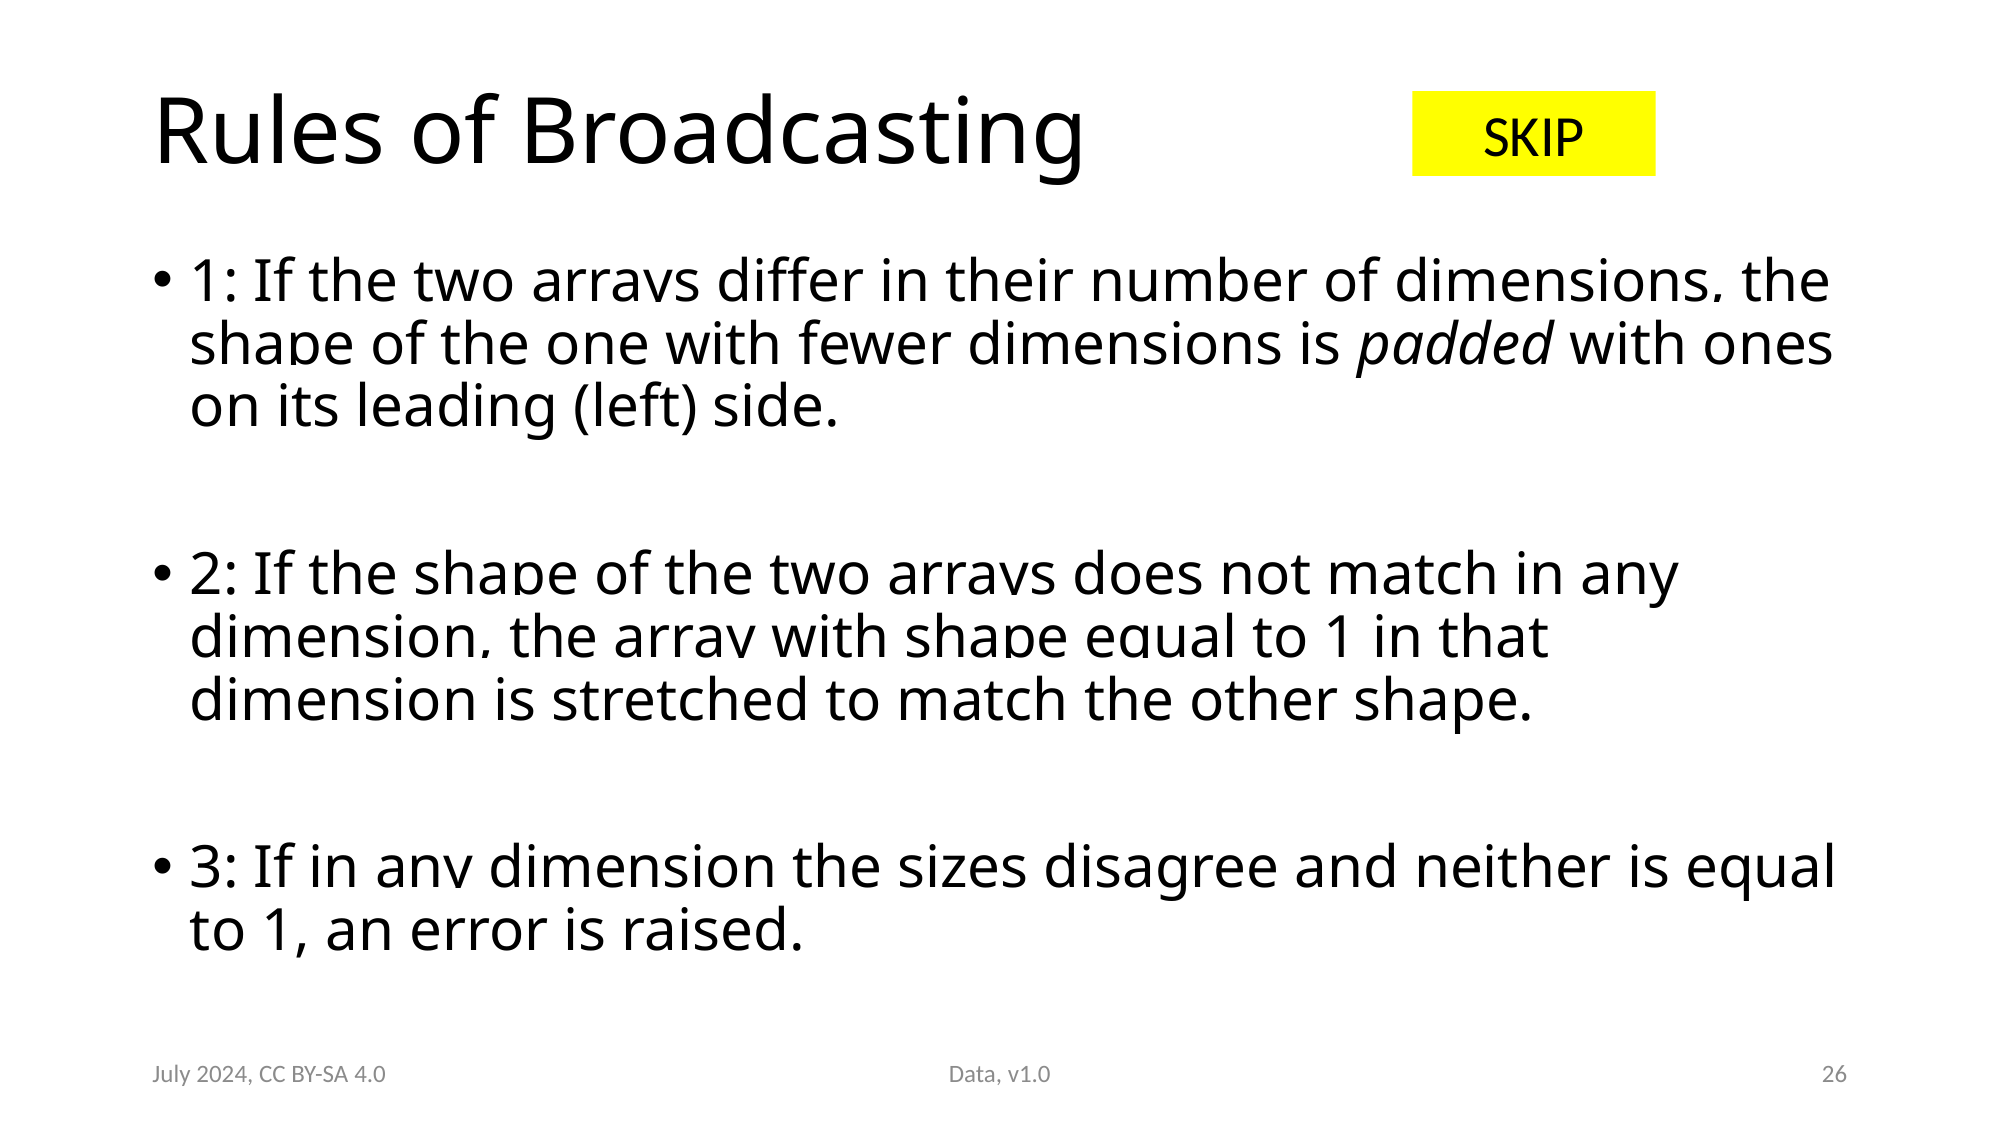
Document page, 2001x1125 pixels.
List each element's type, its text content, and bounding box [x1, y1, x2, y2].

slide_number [137, 1042, 588, 1103]
footer Data, v1.0 [662, 1042, 1338, 1103]
slide_number 26 [1412, 1042, 1863, 1103]
text_box SKIP [1412, 91, 1656, 176]
list 1: If the two arrays differ in their number of dimensions, the shape of the one with fewer dimensions is padded with ones on its leading (left) side. 2: If the shape of the two arrays does not match in any dimension, the array with shape equal to 1 in that dimension is stretched to match the other shape. 3: If in any dimension the sizes disagree and neither is equal to 1, an error is raised. [137, 243, 1863, 1014]
title Rules of Broadcasting [137, 59, 1863, 209]
